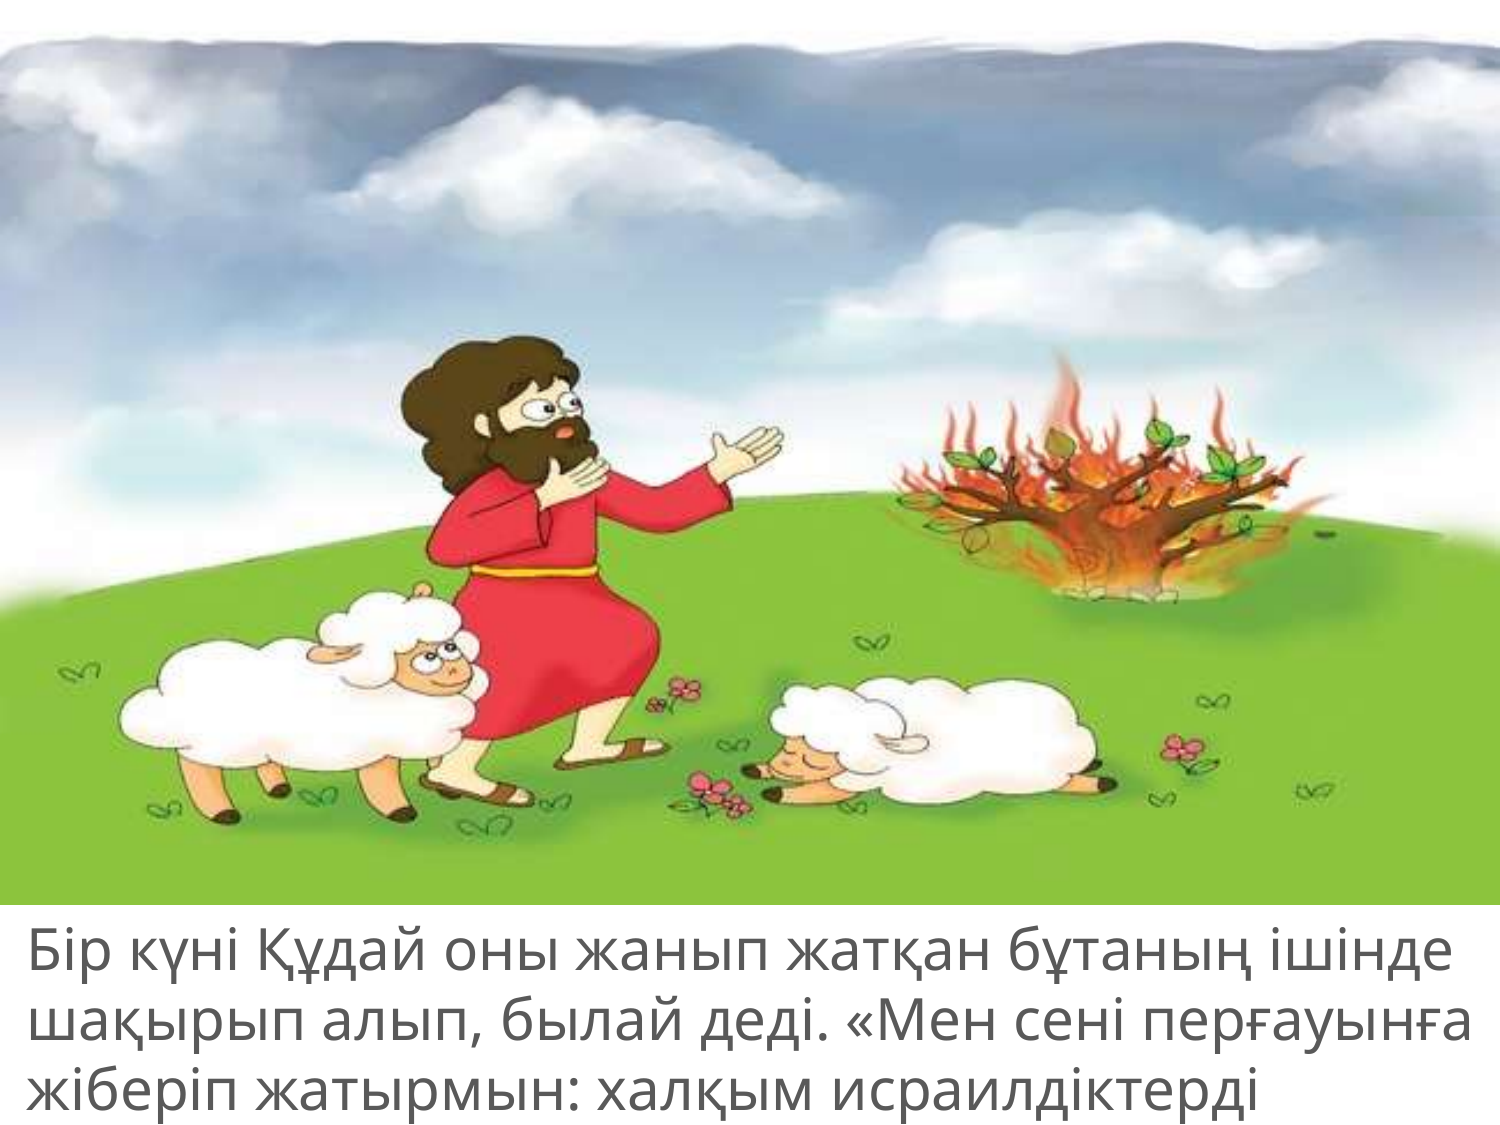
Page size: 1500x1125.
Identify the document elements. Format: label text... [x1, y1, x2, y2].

text_box Бір күні Құдай оны жанып жатқан бұтаның ішінде шақырып алып, былай деді. «Мен сені перғауынға жіберіп жатырмын: халқым исраилдіктерді Мысырдан құтқару үшін». [11, 914, 1498, 1125]
picture [0, 0, 1500, 906]
